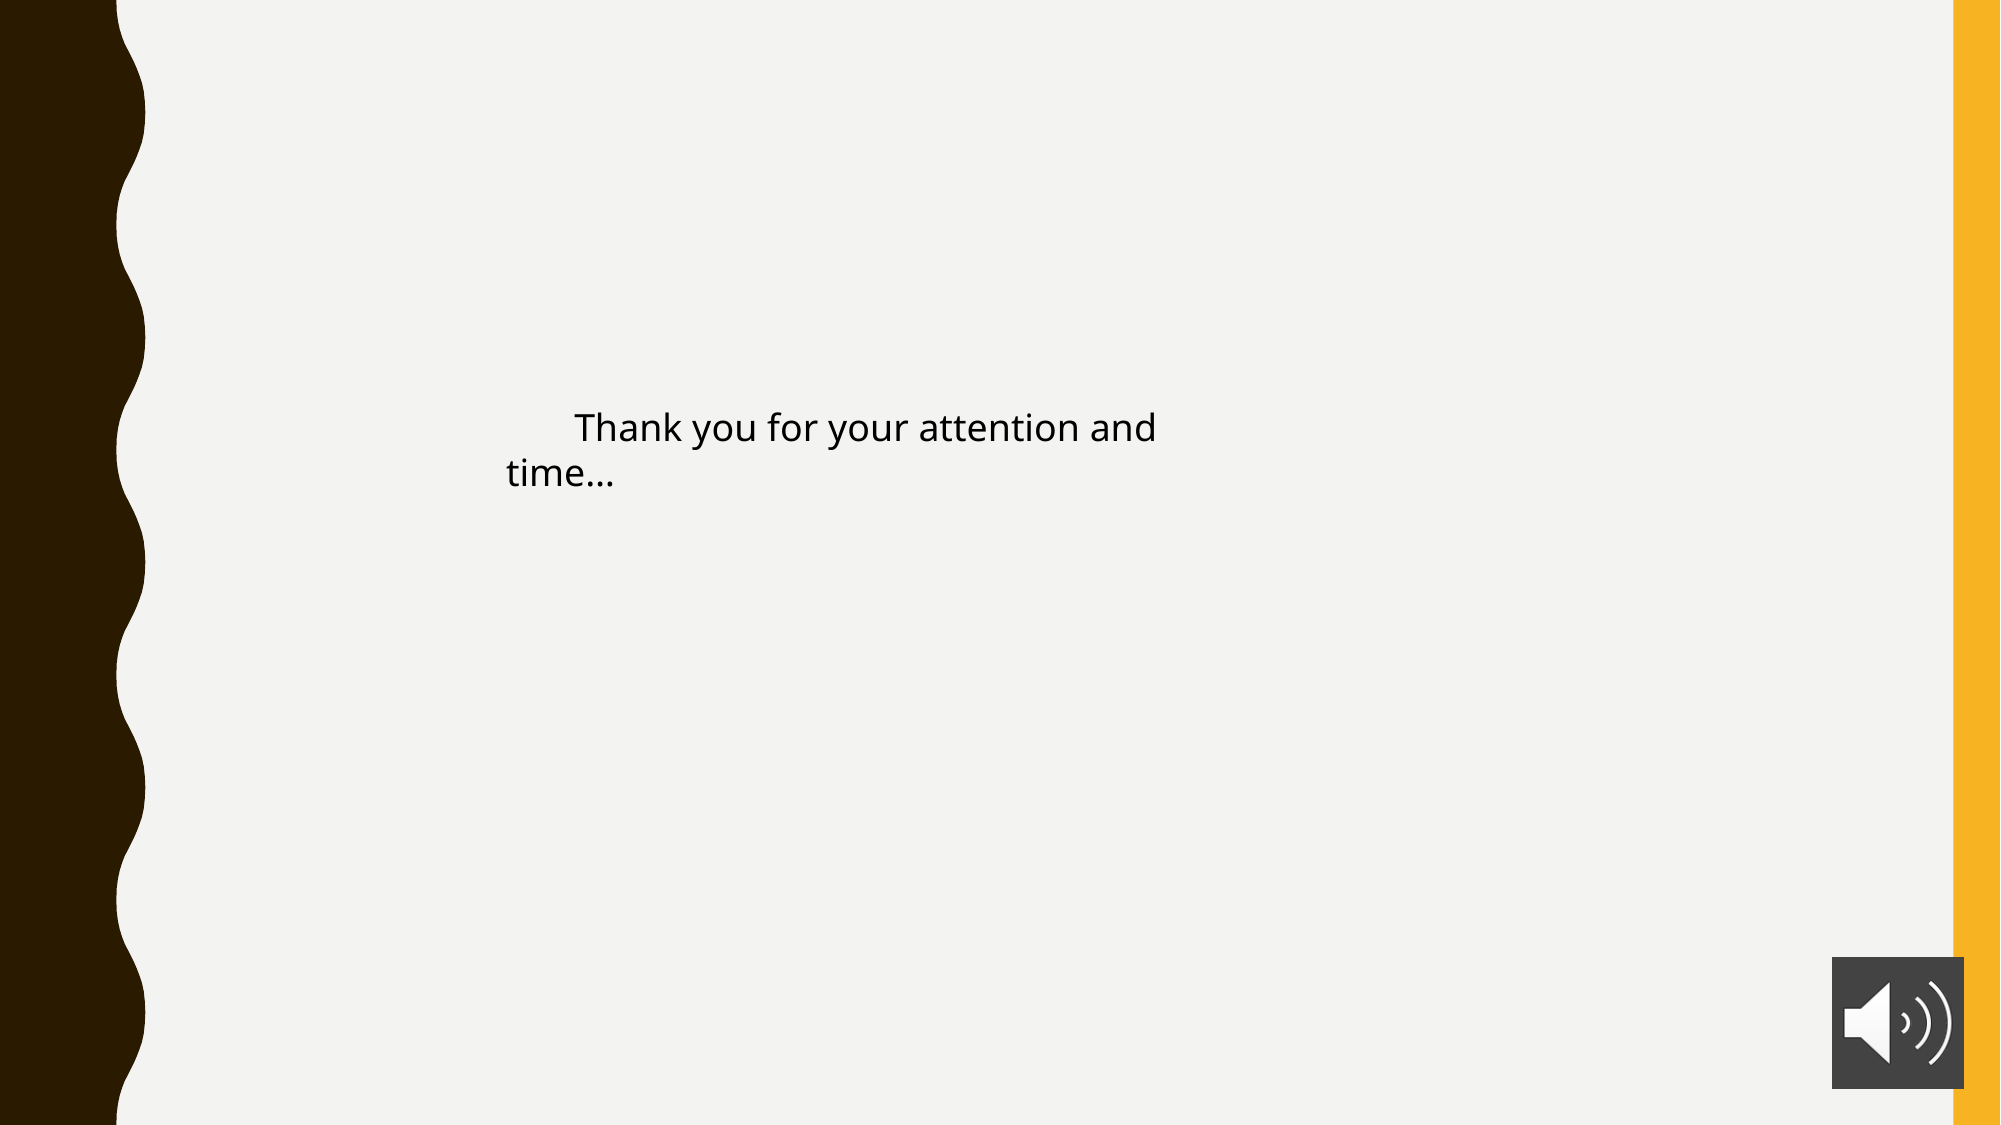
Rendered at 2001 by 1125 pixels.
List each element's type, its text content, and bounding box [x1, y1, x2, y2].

text_box Thank you for your attention and time… [491, 396, 1248, 501]
picture [1831, 956, 1965, 1090]
